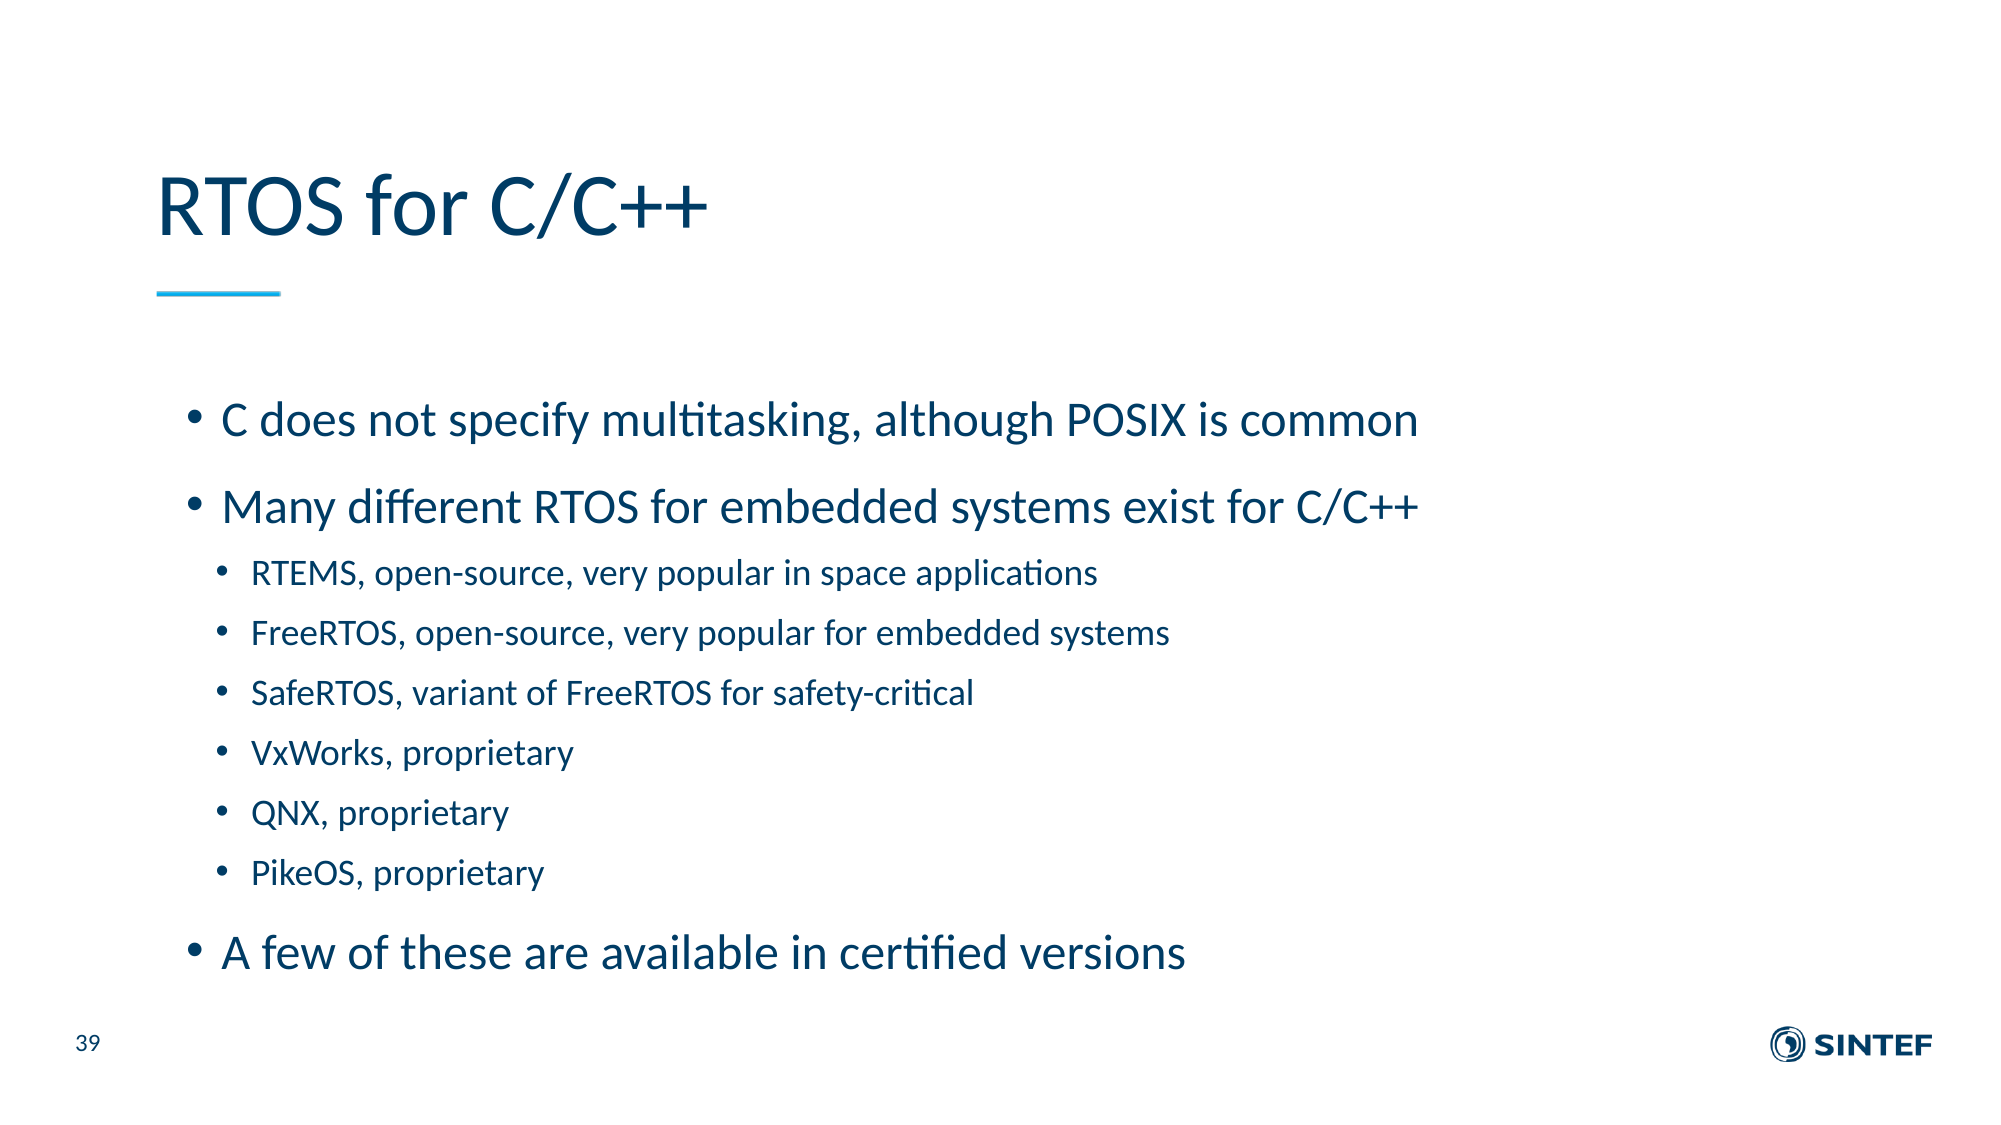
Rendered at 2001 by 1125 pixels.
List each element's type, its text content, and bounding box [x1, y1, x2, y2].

title RTOS for C/C++ [156, 145, 1634, 298]
list C does not specify multitasking, although POSIX is common Many different RTOS for embedded systems exist for C/C++ RTEMS, open-source, very popular in space applications FreeRTOS, open-source, very popular for embedded systems SafeRTOS, variant of FreeRTOS for safety-critical VxWorks, proprietary QNX, proprietary PikeOS, proprietary A few of these are available in certified versions [156, 380, 1634, 1005]
slide_number 39 [75, 1026, 126, 1057]
picture [1770, 1026, 1932, 1062]
